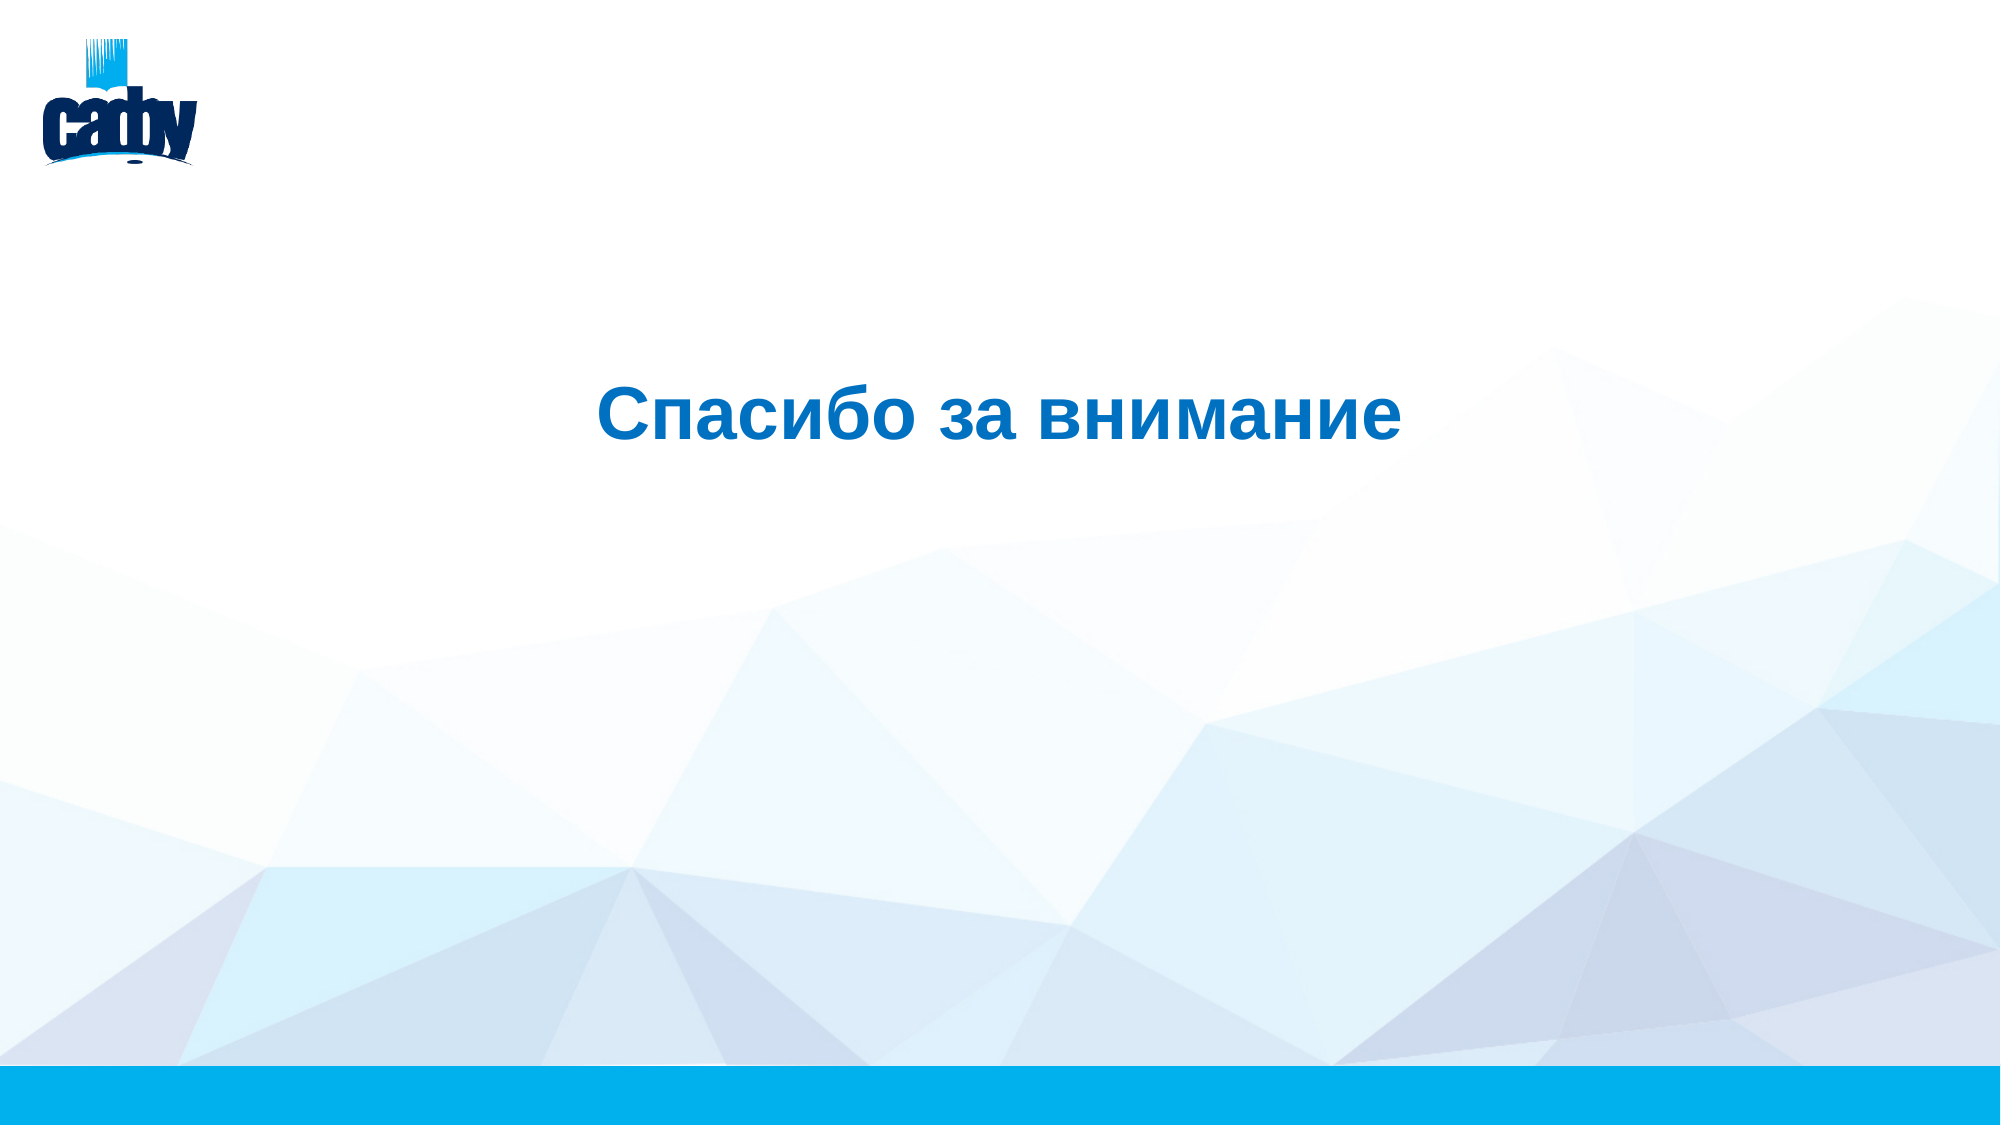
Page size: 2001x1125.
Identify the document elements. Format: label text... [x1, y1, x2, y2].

title Спасибо за внимание [291, 327, 1709, 491]
picture [0, 0, 2001, 1065]
